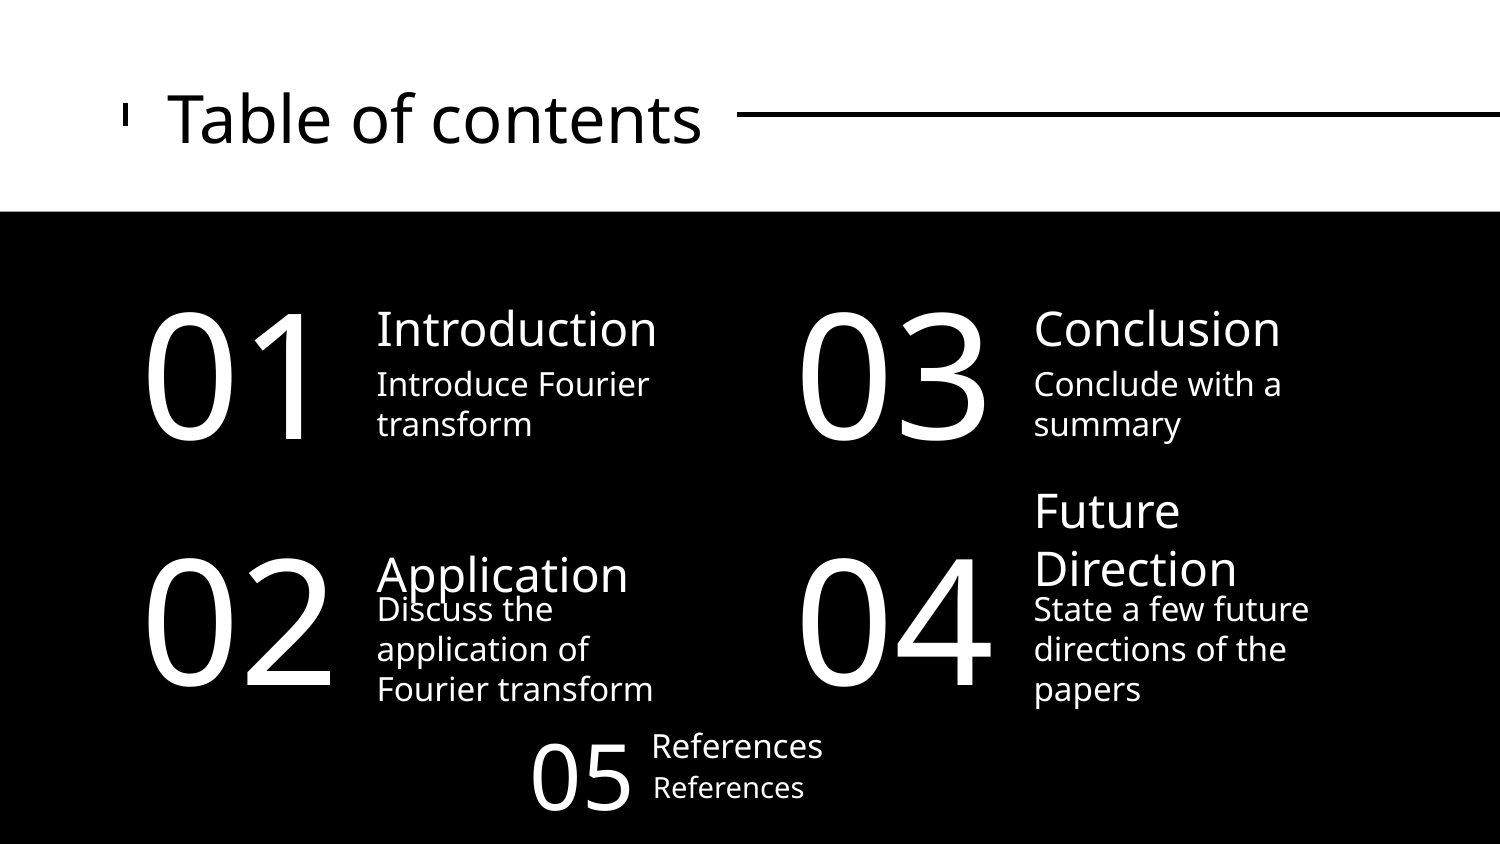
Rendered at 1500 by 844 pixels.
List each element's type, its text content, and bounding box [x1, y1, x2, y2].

subtitle Discuss the application of Fourier transform [361, 617, 726, 707]
title Table of contents [152, 61, 1382, 156]
title 03 [770, 287, 1019, 490]
title 01 [118, 287, 362, 490]
title 04 [770, 532, 1019, 736]
text_box References [636, 742, 873, 781]
subtitle Introduce Fourier transform [362, 372, 726, 462]
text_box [113, 103, 138, 127]
subtitle Introduction [361, 314, 726, 372]
subtitle Application [361, 559, 726, 617]
title 02 [118, 532, 362, 736]
subtitle Conclude with a summary [1018, 372, 1382, 462]
text_box 05 [501, 711, 663, 844]
subtitle Future Direction [1018, 570, 1404, 611]
subtitle State a few future directions of the papers [1018, 611, 1382, 707]
subtitle Conclusion [1018, 314, 1382, 372]
text_box References [637, 748, 1261, 826]
